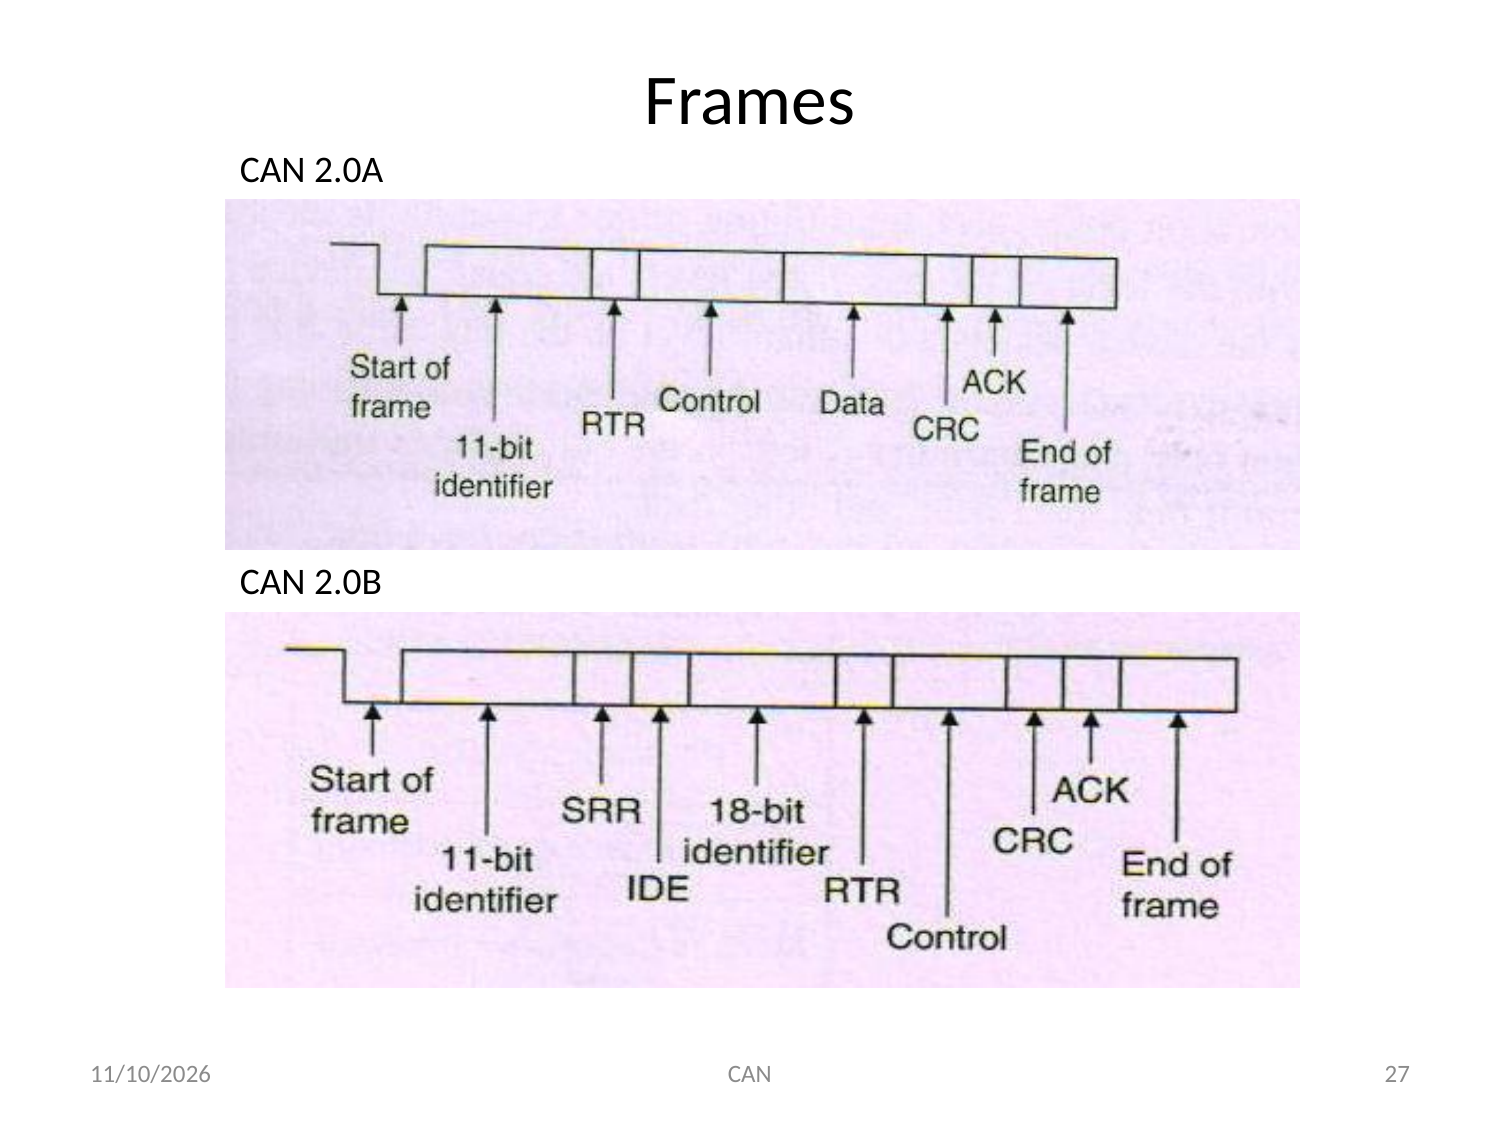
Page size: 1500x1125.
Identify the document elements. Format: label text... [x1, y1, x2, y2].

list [224, 199, 1301, 551]
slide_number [75, 1042, 425, 1103]
text_box CAN 2.0A [225, 137, 488, 198]
text_box CAN 2.0B [225, 559, 488, 610]
slide_number 27 [1074, 1042, 1425, 1103]
footer CAN [512, 1042, 988, 1103]
picture [224, 612, 1301, 988]
title Frames [75, 45, 1425, 233]
